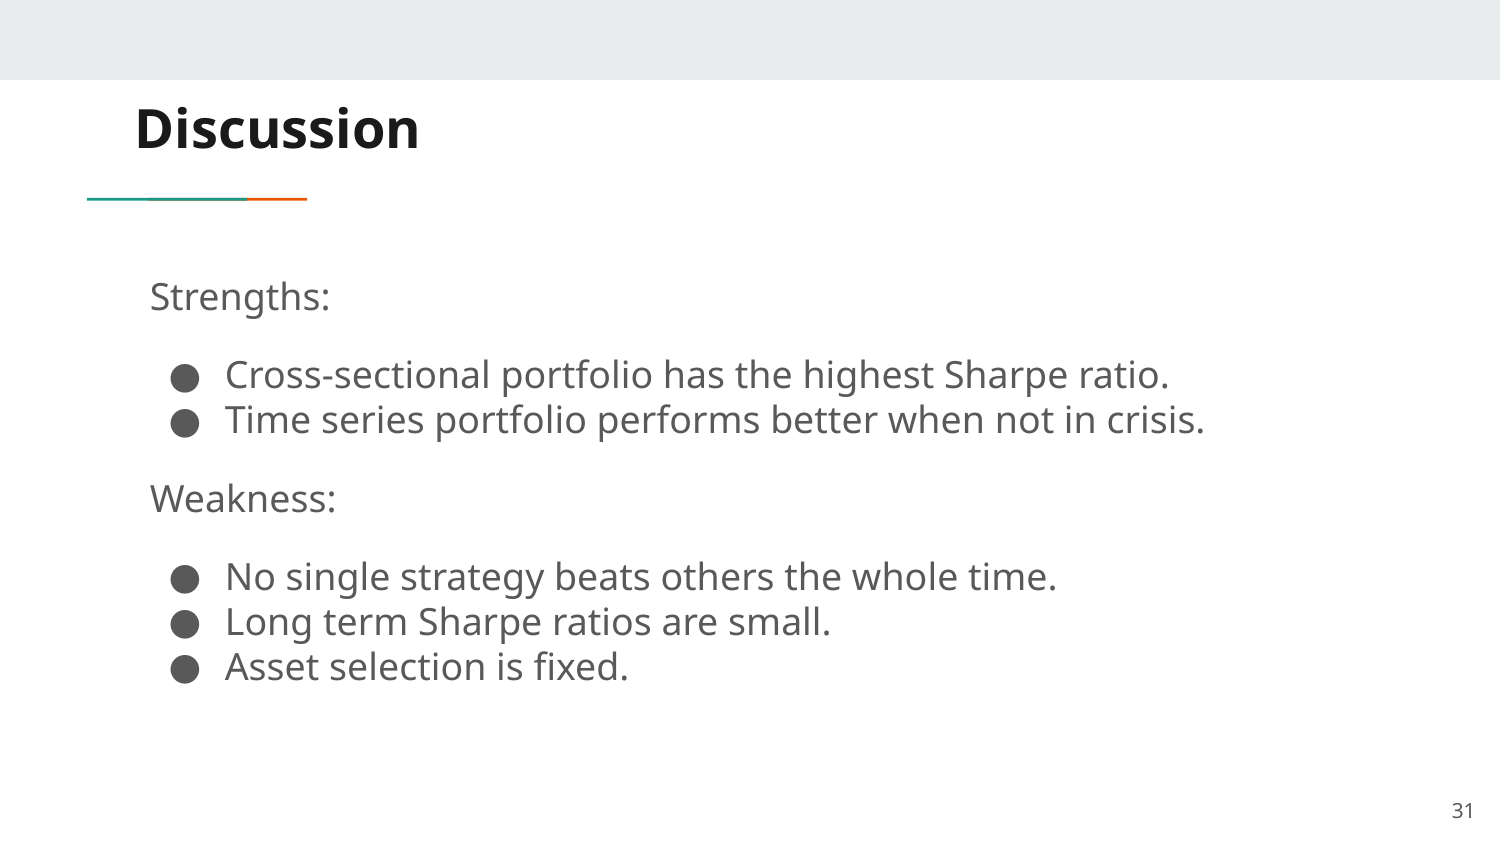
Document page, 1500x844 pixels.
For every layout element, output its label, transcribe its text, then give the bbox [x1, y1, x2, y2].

title Discussion [119, 79, 1381, 168]
slide_number 31 [1400, 779, 1491, 844]
text_box Strengths: Cross-sectional portfolio has the highest Sharpe ratio. Time series portfolio performs better when not in crisis. Weakness: No single strategy beats others the whole time. Long term Sharpe ratios are small. Asset selection is fixed. [134, 257, 1366, 717]
